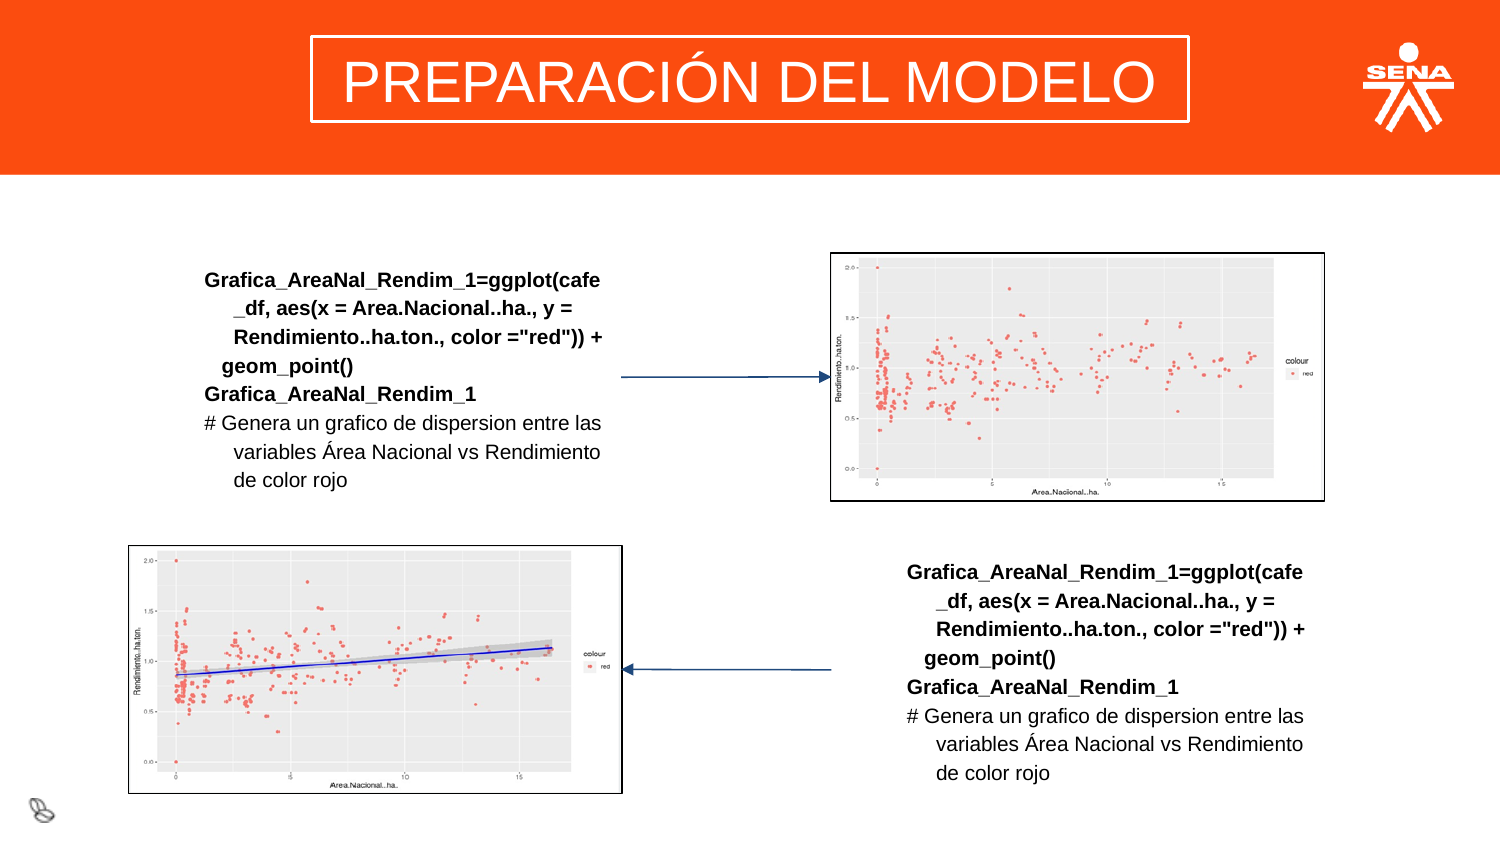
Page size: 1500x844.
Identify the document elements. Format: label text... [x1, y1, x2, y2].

text_box Grafica_AreaNal_Rendim_1=ggplot(cafe_df, aes(x = Area.Nacional..ha., y = Rendimiento..ha.ton., color ="red")) + geom_point() Grafica_AreaNal_Rendim_1 # Genera un grafico de dispersion entre las variables Área Nacional vs Rendimiento de color rojo [831, 540, 1324, 800]
text_box Grafica_AreaNal_Rendim_1=ggplot(cafe_df, aes(x = Area.Nacional..ha., y = Rendimiento..ha.ton., color ="red")) + geom_point() Grafica_AreaNal_Rendim_1 # Genera un grafico de dispersion entre las variables Área Nacional vs Rendimiento de color rojo [129, 247, 622, 507]
text_box PREPARACIÓN DEL MODELO [311, 36, 1189, 122]
picture [0, 0, 1500, 844]
